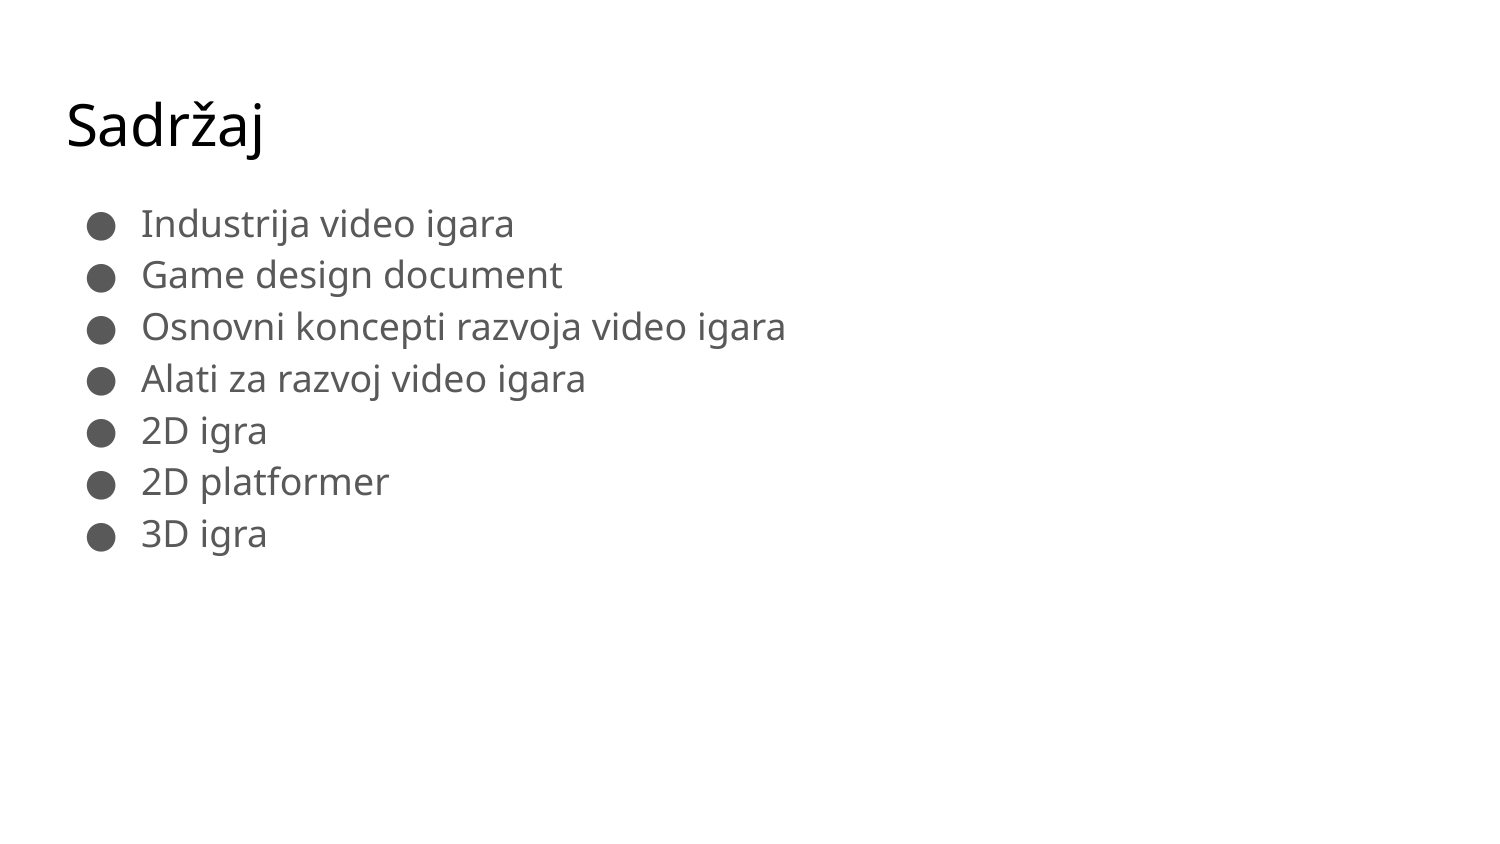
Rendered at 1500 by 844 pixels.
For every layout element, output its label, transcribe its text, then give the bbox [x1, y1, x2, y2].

list Industrija video igara Game design document Osnovni koncepti razvoja video igara Alati za razvoj video igara 2D igra 2D platformer 3D igra [51, 177, 1449, 739]
title Sadržaj [51, 72, 1449, 167]
